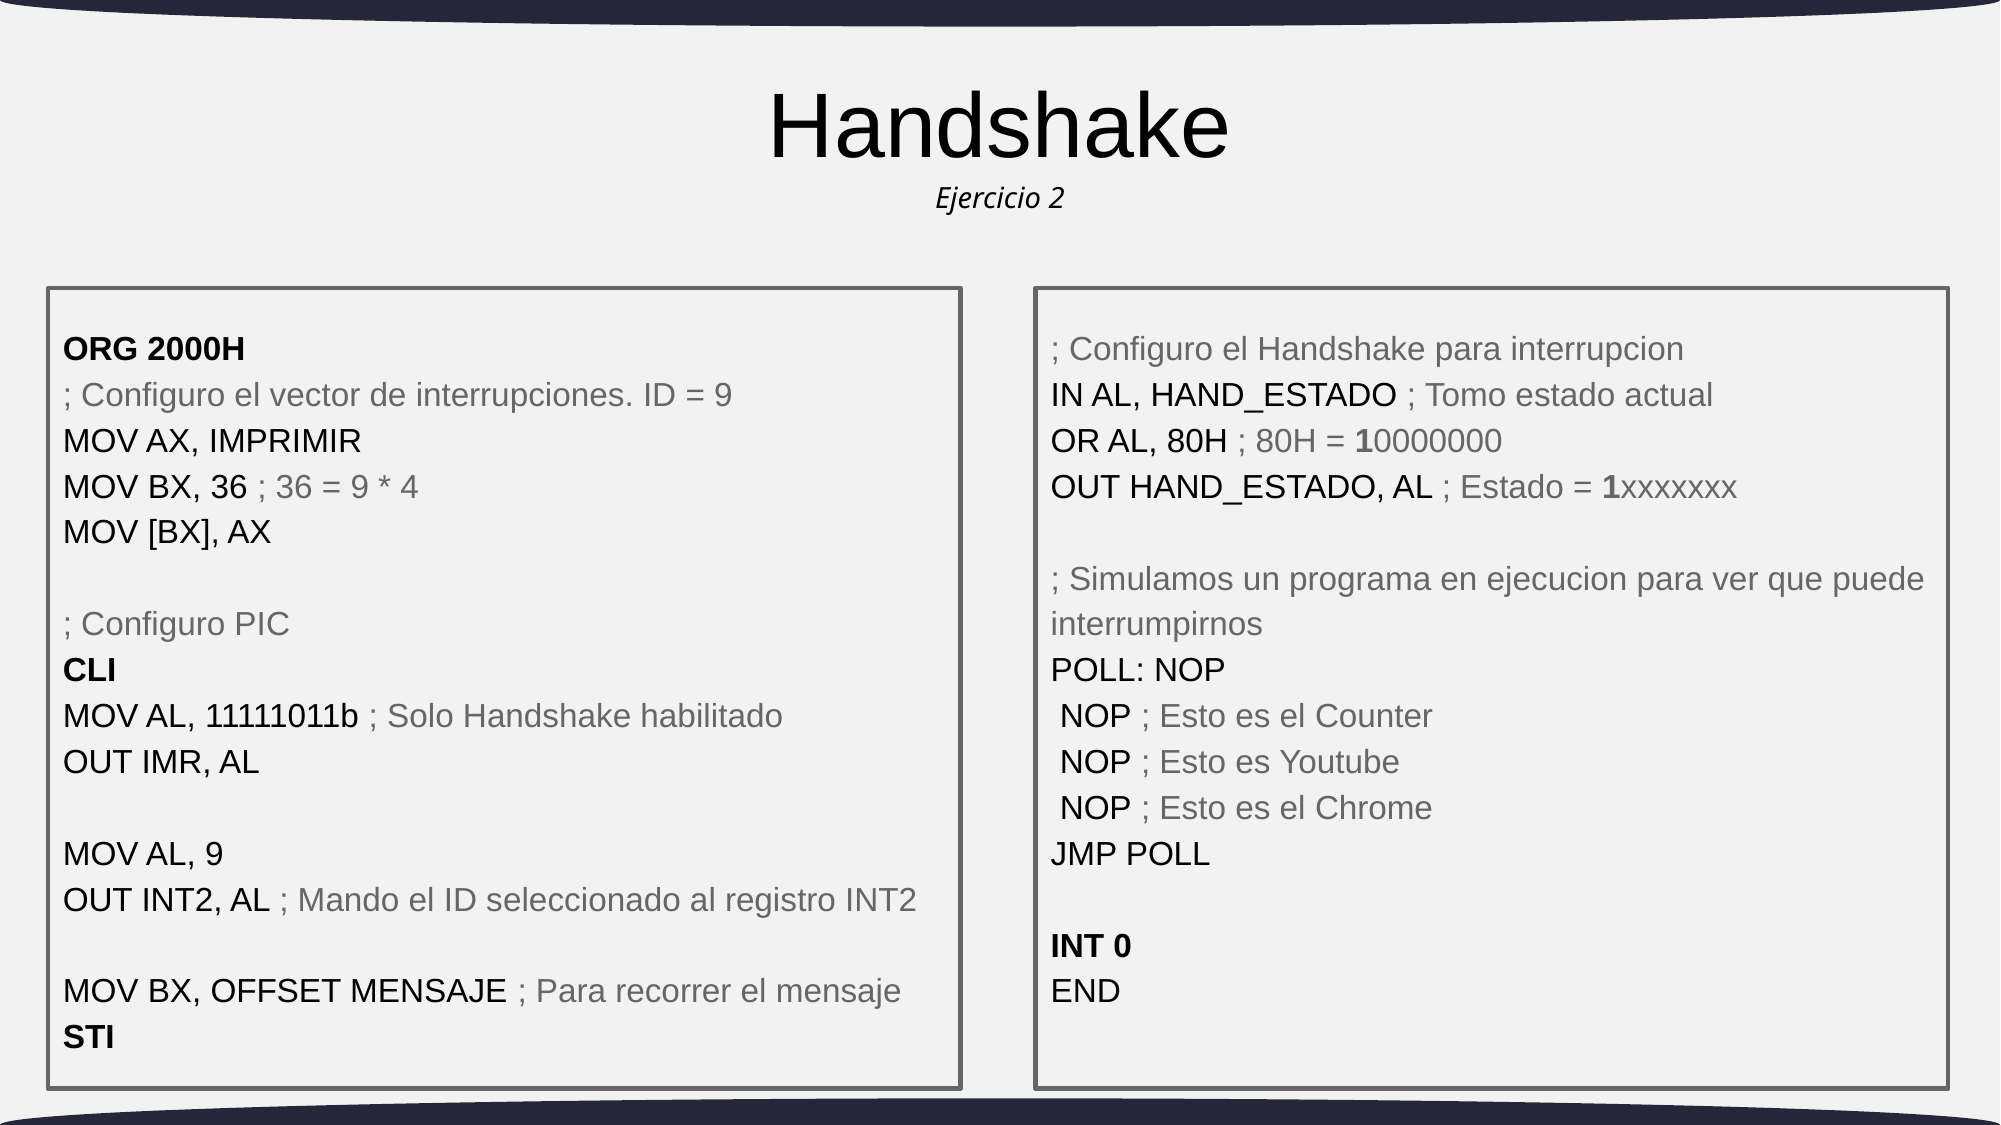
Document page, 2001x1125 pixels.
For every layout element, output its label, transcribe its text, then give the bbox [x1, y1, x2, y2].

title ORG 2000H ; Configuro el vector de interrupciones. ID = 9 MOV AX, IMPRIMIR MOV BX, 36 ; 36 = 9 * 4 MOV [BX], AX ; Configuro PIC CLI MOV AL, 11111011b ; Solo Handshake habilitado OUT IMR, AL MOV AL, 9 OUT INT2, AL ; Mando el ID seleccionado al registro INT2 MOV BX, OFFSET MENSAJE ; Para recorrer el mensaje STI [48, 287, 961, 1089]
title ; Configuro el Handshake para interrupcion IN AL, HAND_ESTADO ; Tomo estado actual OR AL, 80H ; 80H = 10000000 OUT HAND_ESTADO, AL ; Estado = 1xxxxxxx ; Simulamos un programa en ejecucion para ver que puede interrumpirnos POLL: NOP NOP ; Esto es el Counter NOP ; Esto es Youtube NOP ; Esto es el Chrome JMP POLL INT 0 END [1035, 287, 1948, 1089]
text_box Ejercicio 2 [659, 172, 1341, 223]
title Handshake [698, 57, 1302, 172]
